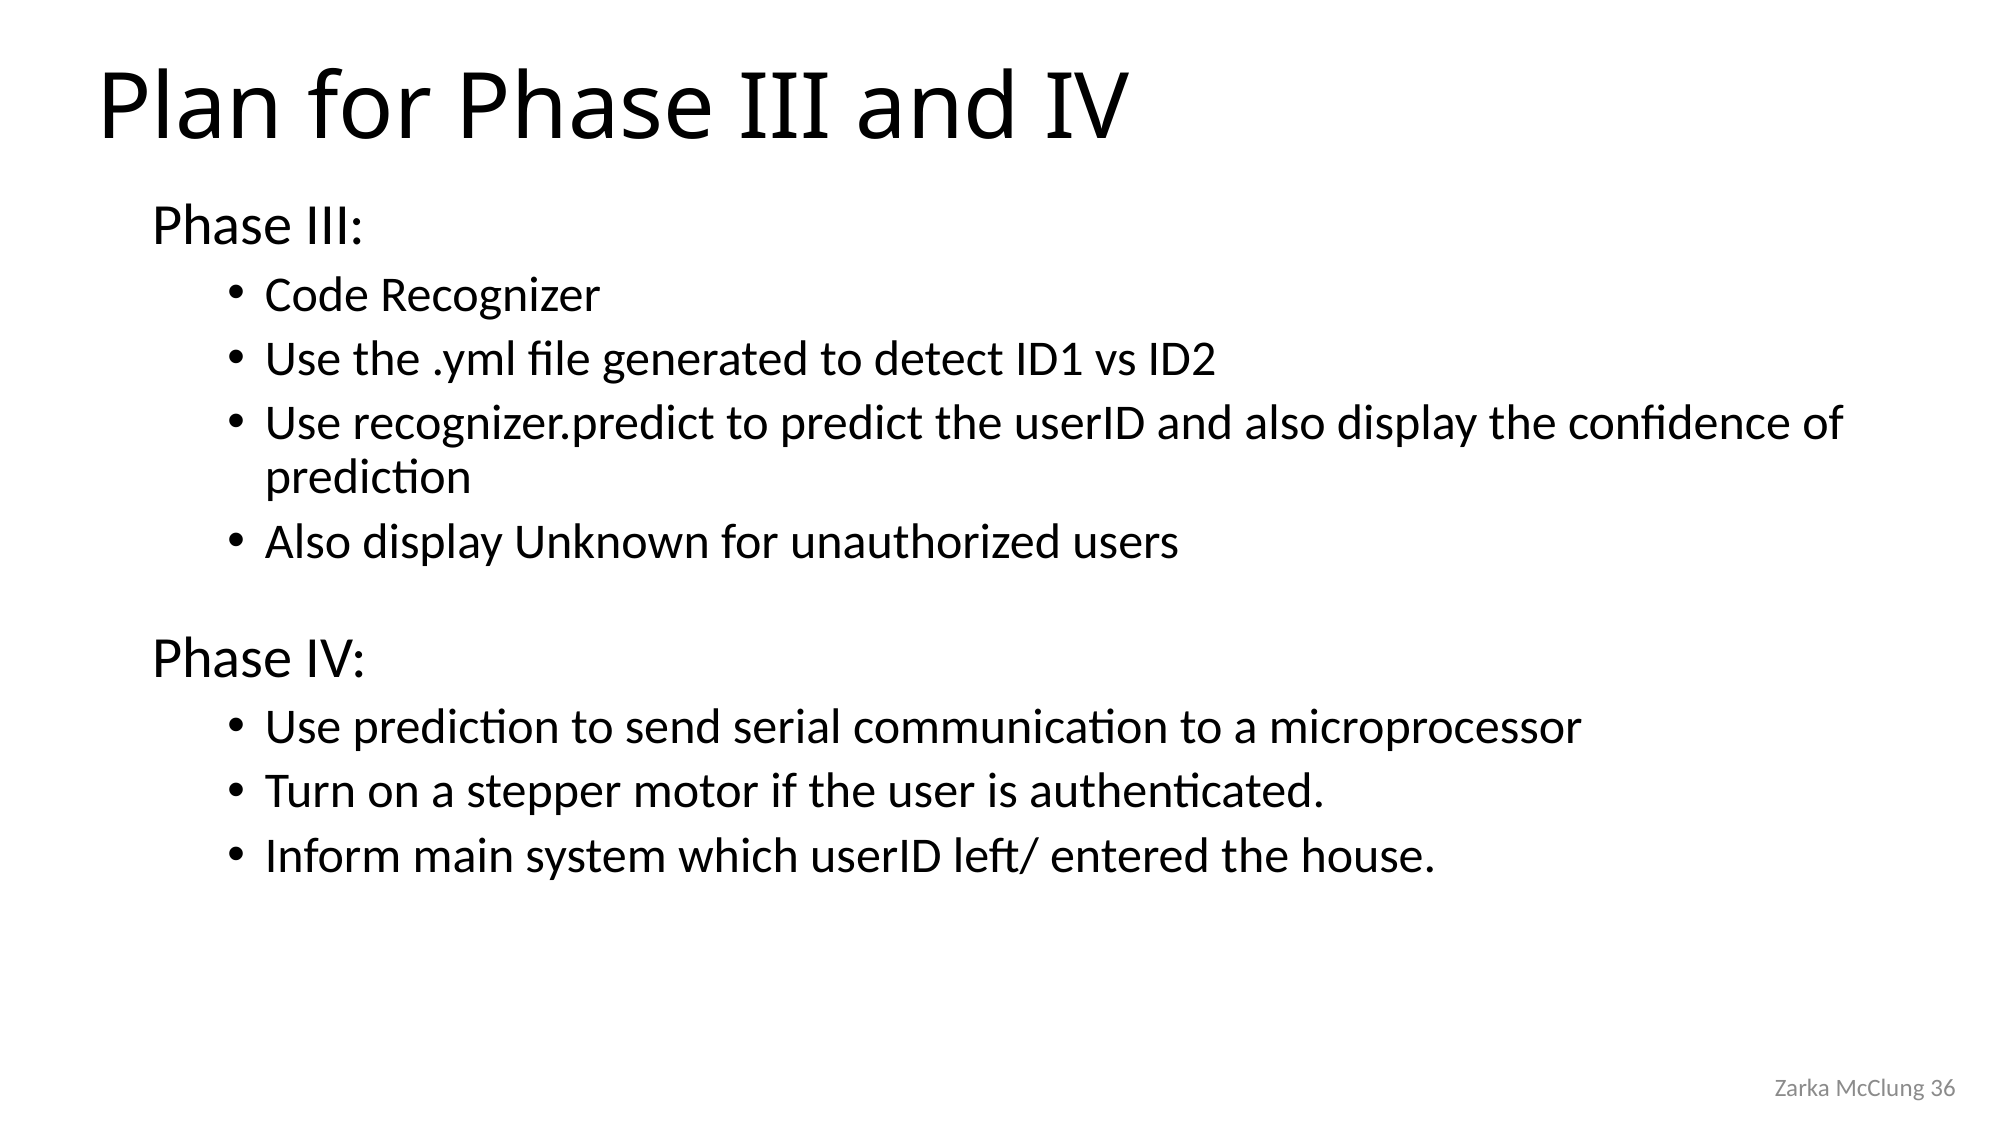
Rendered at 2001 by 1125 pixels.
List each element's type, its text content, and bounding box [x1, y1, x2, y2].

title Plan for Phase III and IV [81, 0, 1807, 218]
slide_number Zarka McClung 36 [1520, 1057, 1971, 1117]
text_box Phase IV: Use prediction to send serial communication to a microprocessor Turn on a stepper motor if the user is authenticated. Inform main system which userID left/ entered the house. [137, 619, 1863, 1021]
list Phase III: Code Recognizer Use the .yml file generated to detect ID1 vs ID2 Use recognizer.predict to predict the userID and also display the confidence of prediction Also display Unknown for unauthorized users [137, 186, 1863, 588]
